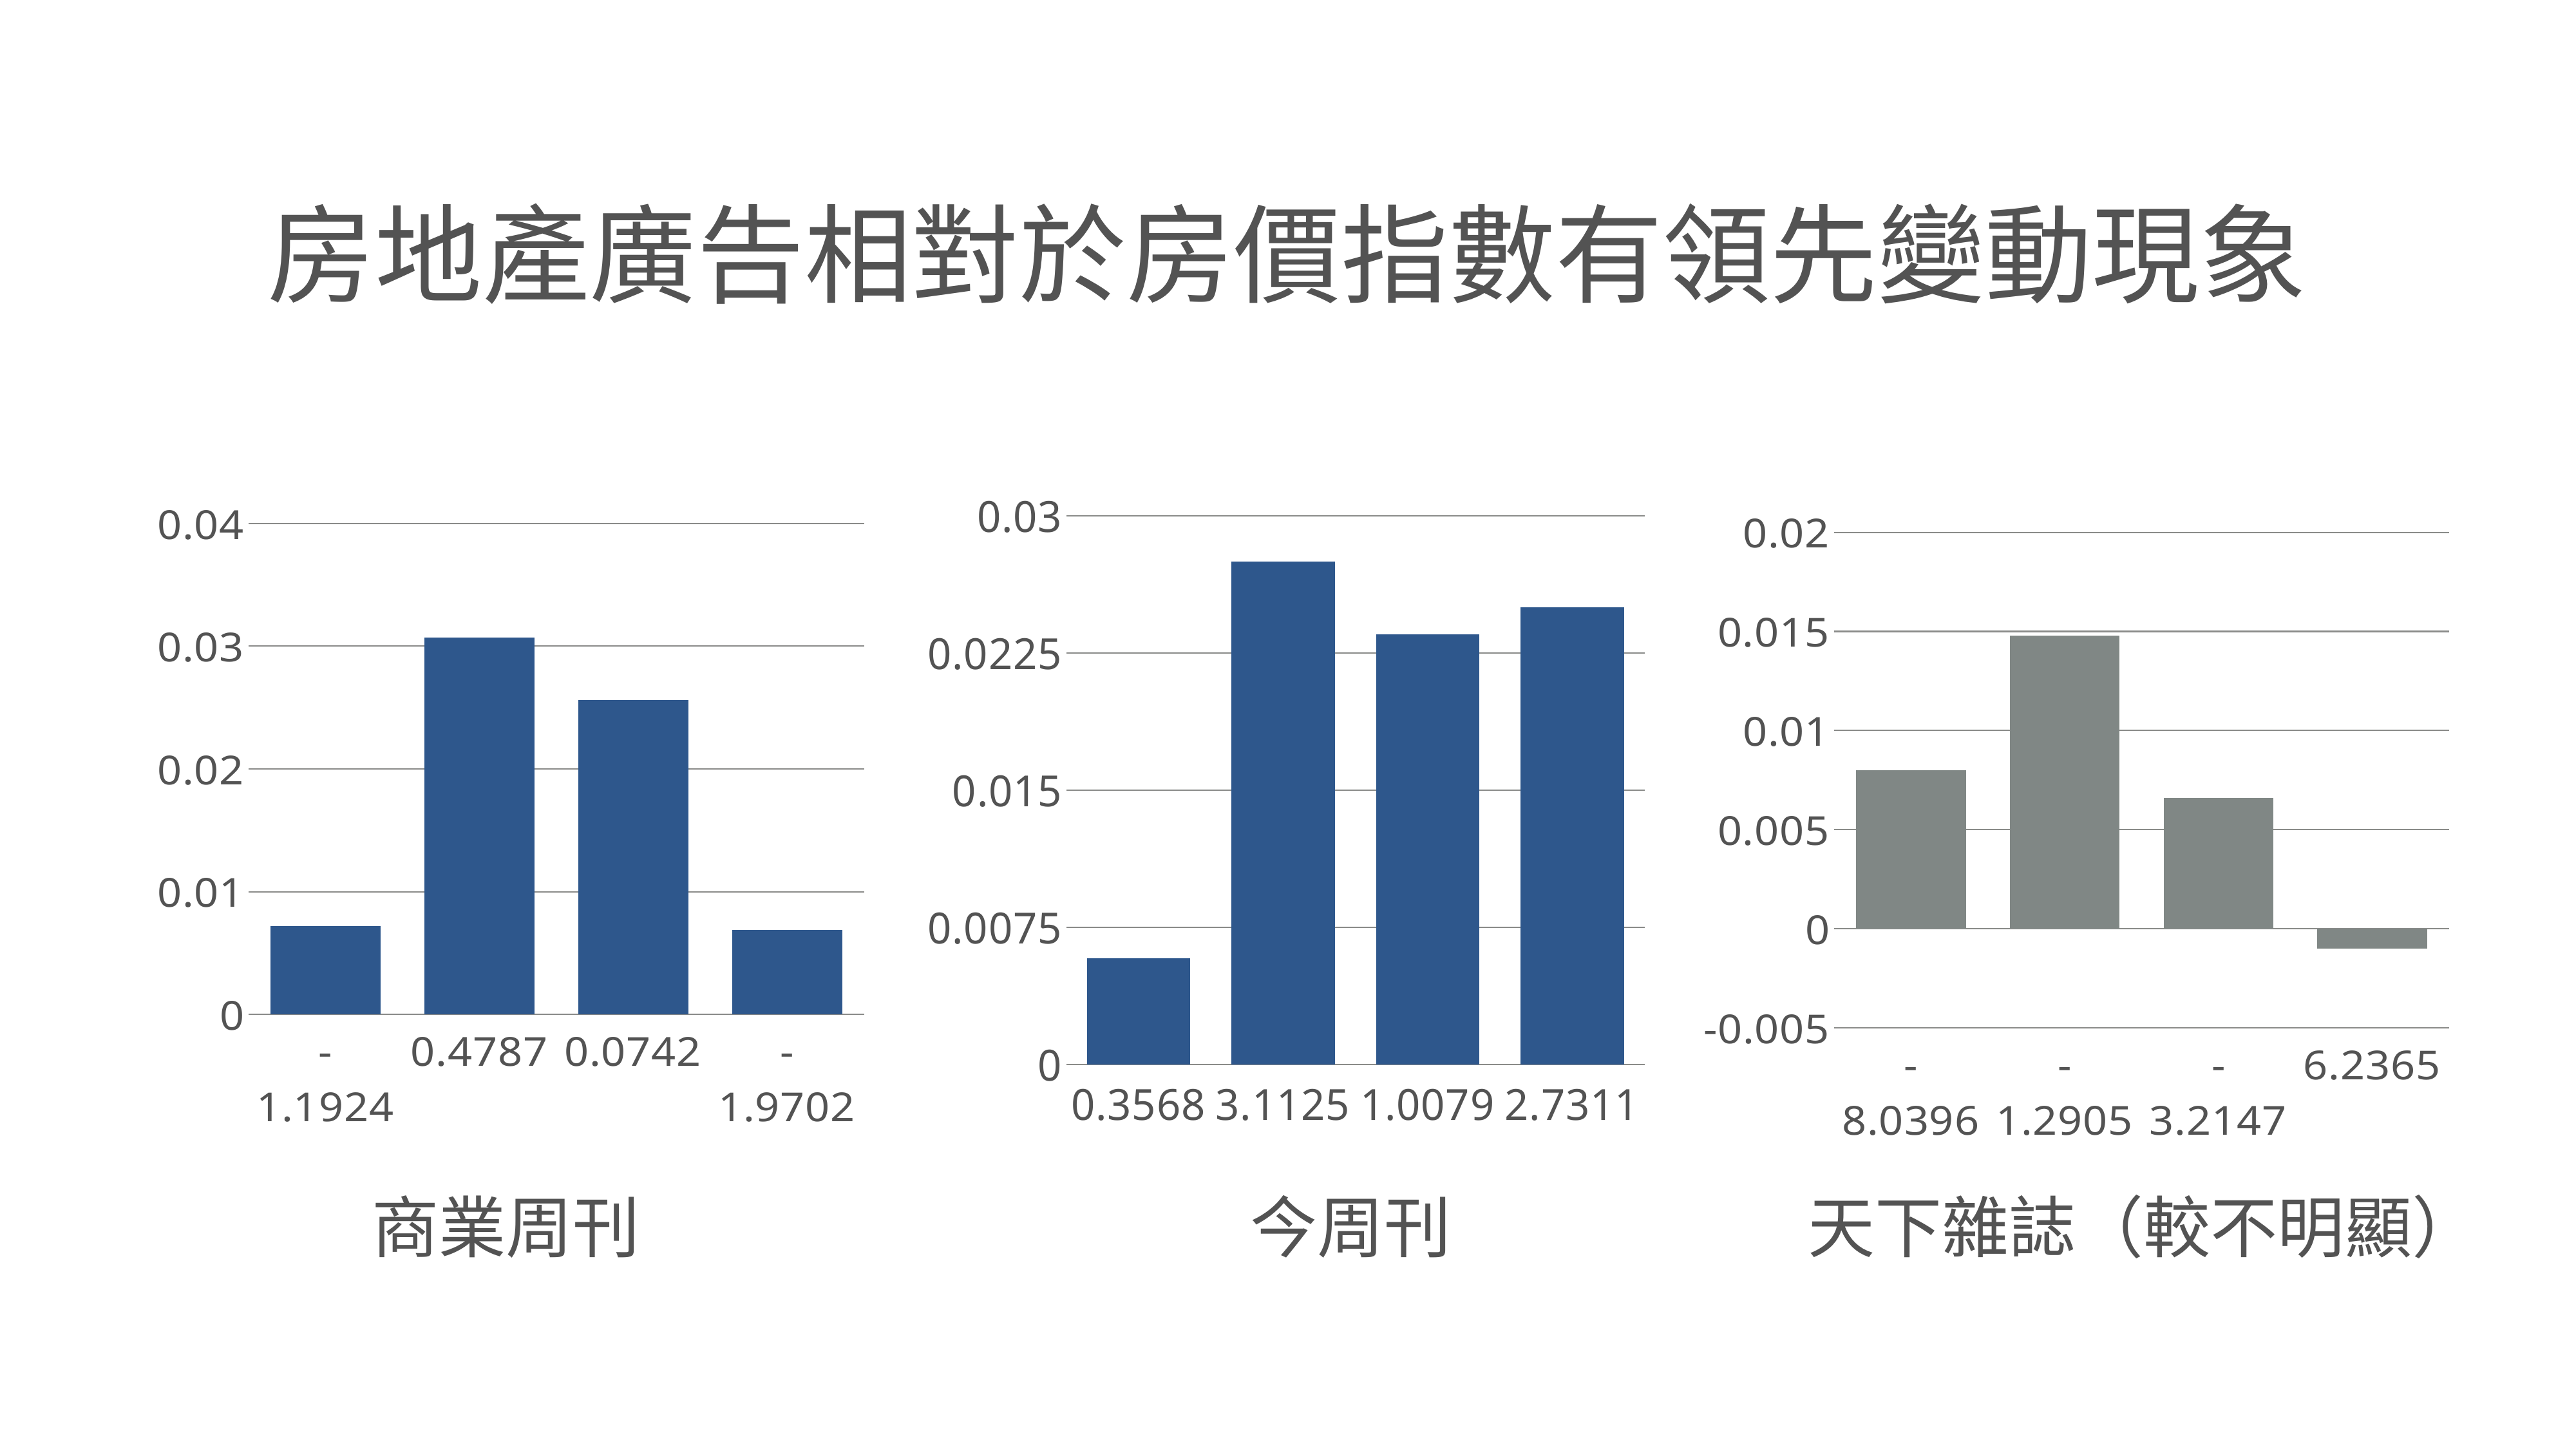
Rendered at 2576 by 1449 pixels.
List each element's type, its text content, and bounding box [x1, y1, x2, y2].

text_box 房地產廣告相對於房價指數有領先變動現象 [262, 182, 2314, 321]
text_box 天下雜誌（較不明顯） [1802, 1180, 2485, 1272]
text_box 商業周刊 [366, 1180, 646, 1272]
chart [1694, 486, 2454, 1148]
chart [144, 477, 868, 1134]
chart [927, 466, 1649, 1146]
text_box 今周刊 [1244, 1180, 1457, 1272]
